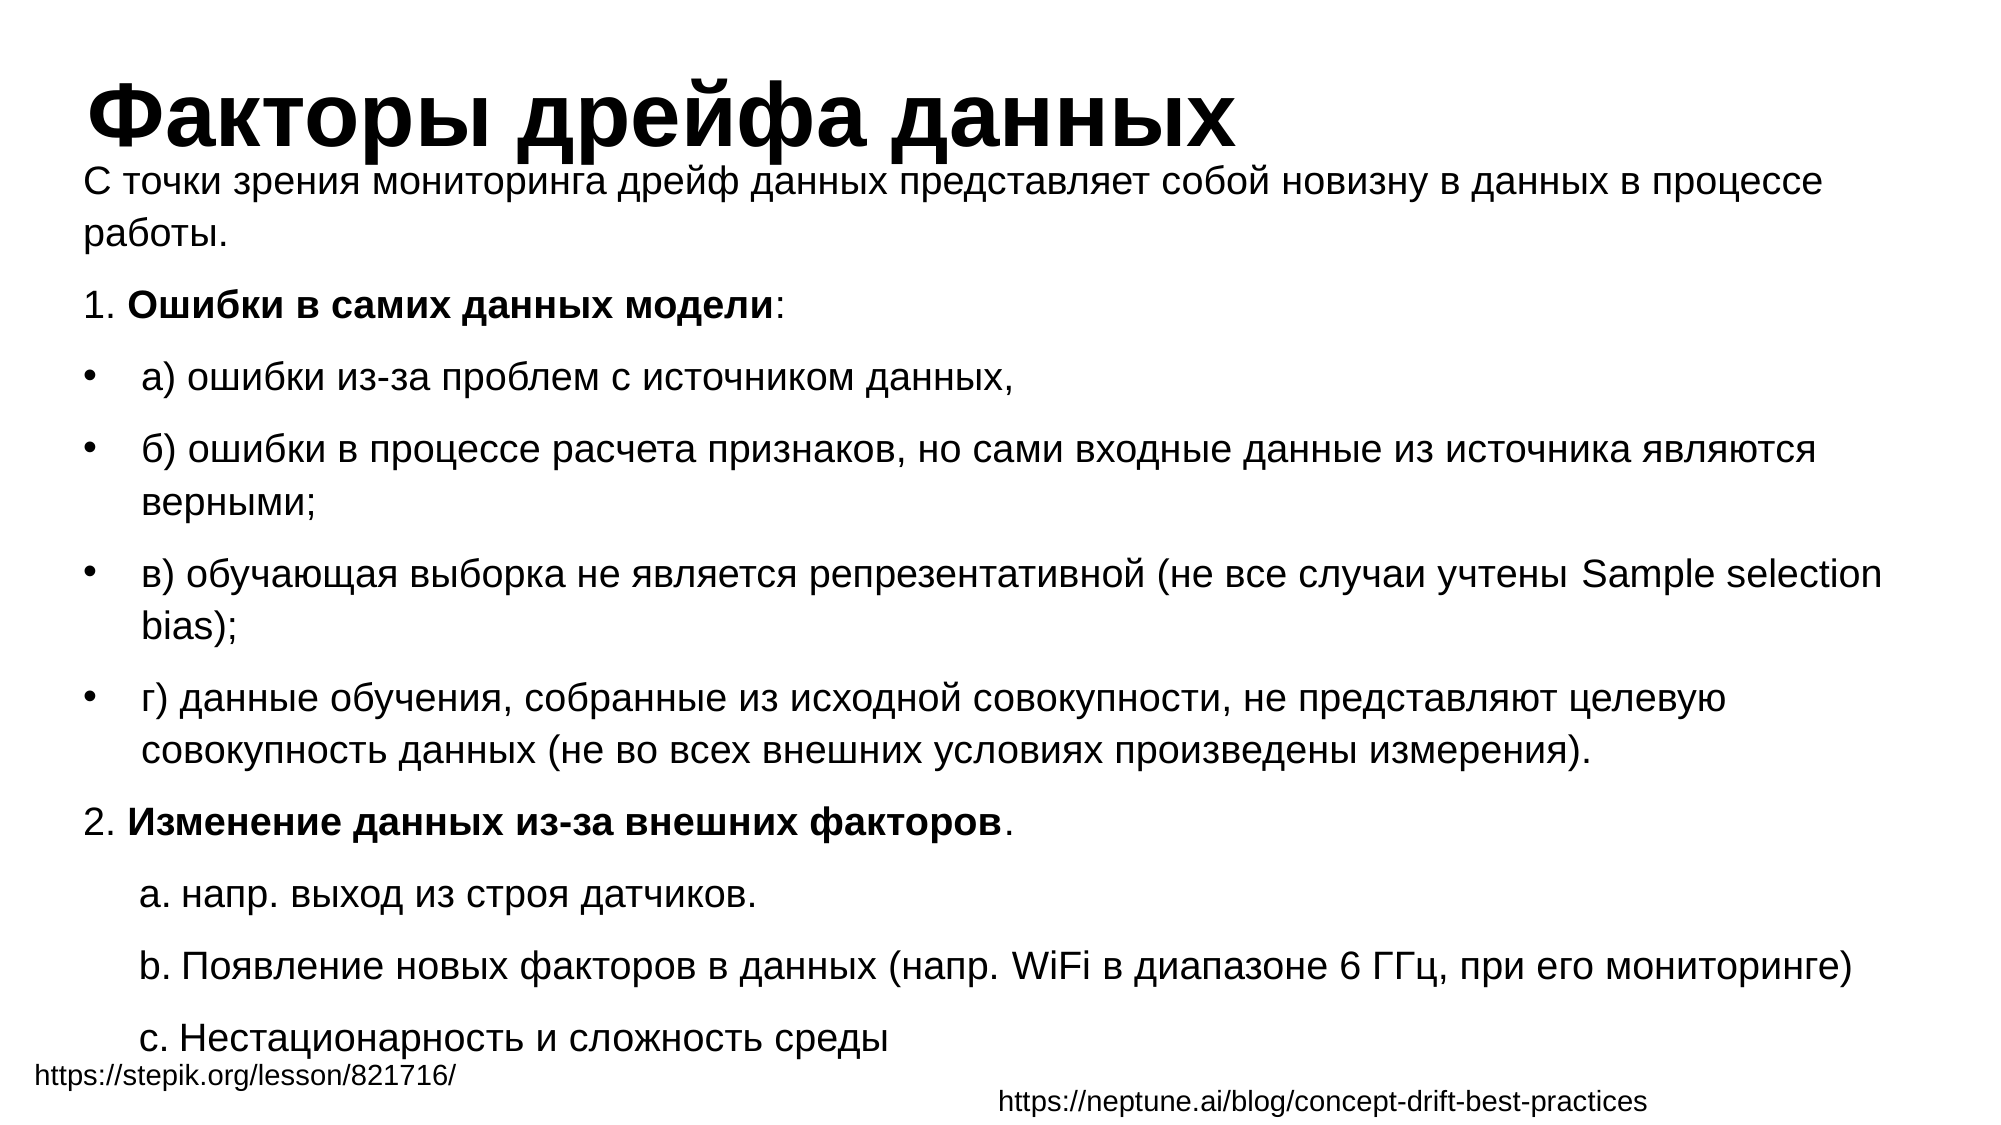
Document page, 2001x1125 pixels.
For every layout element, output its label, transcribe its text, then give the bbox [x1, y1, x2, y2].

text_box https://neptune.ai/blog/concept-drift-best-practices [983, 1074, 1665, 1125]
text_box https://stepik.org/lesson/821716/ [19, 1049, 473, 1099]
title Факторы дрейфа данных [72, 59, 1870, 142]
list С точки зрения мониторинга дрейф данных представляет собой новизну в данных в процессе работы. 1. Ошибки в самих данных модели: а) ошибки из-за проблем с источником данных, б) ошибки в процессе расчета признаков, но сами входные данные из источника являются верными; в) обучающая выборка не является репрезентативной (не все случаи учтены Sample selection bias); г) данные обучения, собранные из исходной совокупности, не представляют целевую совокупность данных (не во всех внешних условиях произведены измерения). 2. Изменение данных из-за внешних факторов. напр. выход из строя датчиков. Появление новых факторов в данных (напр. WiFi в диапазоне 6 ГГц, при его мониторинге) Нестационарность и сложность среды [49, 142, 1961, 1077]
